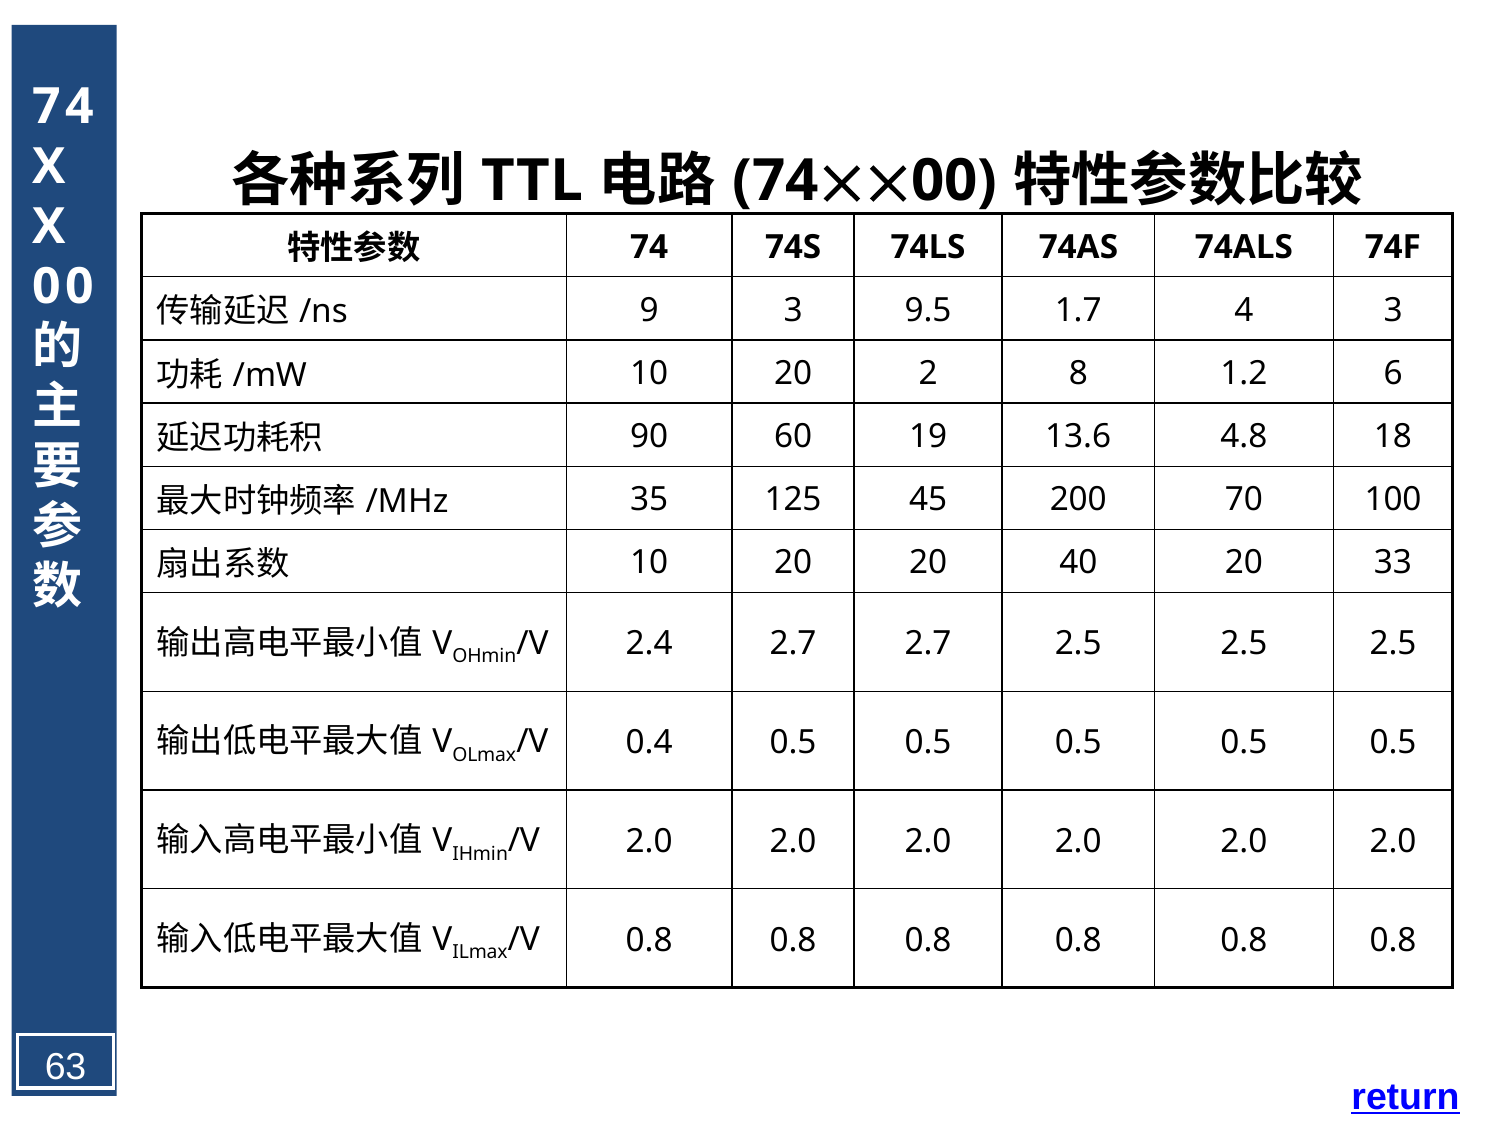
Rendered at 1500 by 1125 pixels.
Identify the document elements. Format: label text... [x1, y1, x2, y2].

table_cell 0.5 [1334, 692, 1451, 789]
table_cell 13.6 [1003, 404, 1154, 466]
table_cell 最大时钟频率/MHz [143, 467, 566, 529]
table_cell 2.7 [733, 593, 853, 691]
table_cell 45 [855, 467, 1001, 529]
table_cell 70 [1155, 467, 1333, 529]
table_cell 74S [733, 215, 853, 276]
table_cell 输入低电平最大值VILmax/V [143, 889, 566, 986]
table_cell 0.5 [733, 692, 853, 789]
text_box return [1311, 1064, 1500, 1125]
table_cell 20 [855, 530, 1001, 592]
table_cell 延迟功耗积 [143, 404, 566, 466]
table_cell 8 [1003, 341, 1154, 402]
table_cell 10 [567, 341, 731, 402]
table_cell 0.8 [733, 889, 853, 986]
table_cell 0.8 [1334, 889, 1451, 986]
table_cell 4 [1155, 277, 1333, 339]
table_cell 2.5 [1003, 593, 1154, 691]
table_cell 1.2 [1155, 341, 1333, 402]
table_cell 2.7 [855, 593, 1001, 691]
table_cell 10 [567, 530, 731, 592]
table_cell 74F [1334, 215, 1451, 276]
table_cell 74AS [1003, 215, 1154, 276]
table_cell 2 [855, 341, 1001, 402]
table_cell 0.8 [1003, 889, 1154, 986]
table_cell 18 [1334, 404, 1451, 466]
table_cell 3 [733, 277, 853, 339]
table_cell 74LS [855, 215, 1001, 276]
table_cell 125 [733, 467, 853, 529]
table_cell 3 [1334, 277, 1451, 339]
table_cell 输入高电平最小值VIHmin/V [143, 791, 566, 888]
table_cell 功耗/mW [143, 341, 566, 402]
table_cell 6 [1334, 341, 1451, 402]
table_cell 0.8 [1155, 889, 1333, 986]
table_cell 90 [567, 404, 731, 466]
table_cell 74ALS [1155, 215, 1333, 276]
table_cell 0.5 [1003, 692, 1154, 789]
table_cell 输出高电平最小值VOHmin/V [143, 593, 566, 691]
table_cell 0.8 [855, 889, 1001, 986]
table_cell 0.5 [1155, 692, 1333, 789]
table_cell 9.5 [855, 277, 1001, 339]
table_cell 60 [733, 404, 853, 466]
table_cell 2.4 [567, 593, 731, 691]
table_cell 35 [567, 467, 731, 529]
table_cell 特性参数 [143, 215, 566, 276]
table_cell 2.0 [1003, 791, 1154, 888]
table_cell 1.7 [1003, 277, 1154, 339]
table_cell 100 [1334, 467, 1451, 529]
table_cell 20 [1155, 530, 1333, 592]
table_header 各种系列TTL电路(7400)特性参数比较 [142, 125, 1453, 212]
table_cell 2.0 [1334, 791, 1451, 888]
table_cell 9 [567, 277, 731, 339]
table_cell 2.5 [1334, 593, 1451, 691]
table_cell 2.0 [733, 791, 853, 888]
table_cell 扇出系数 [143, 530, 566, 592]
table_cell 20 [733, 530, 853, 592]
slide_number 63 [16, 1033, 115, 1090]
table_cell 传输延迟/ns [143, 277, 566, 339]
table_cell 0.5 [855, 692, 1001, 789]
title 74XX00的主要参数 [17, 66, 115, 1075]
table_cell 200 [1003, 467, 1154, 529]
table_cell 4.8 [1155, 404, 1333, 466]
table_cell 2.0 [567, 791, 731, 888]
table_cell 33 [1334, 530, 1451, 592]
table_cell 19 [855, 404, 1001, 466]
table_cell 0.4 [567, 692, 731, 789]
table_cell 74 [567, 215, 731, 276]
table_cell 40 [1003, 530, 1154, 592]
table_cell 2.5 [1155, 593, 1333, 691]
table_cell 2.0 [855, 791, 1001, 888]
table_cell 20 [733, 341, 853, 402]
table_cell 输出低电平最大值VOLmax/V [143, 692, 566, 789]
table_cell 0.8 [567, 889, 731, 986]
table_cell 2.0 [1155, 791, 1333, 888]
